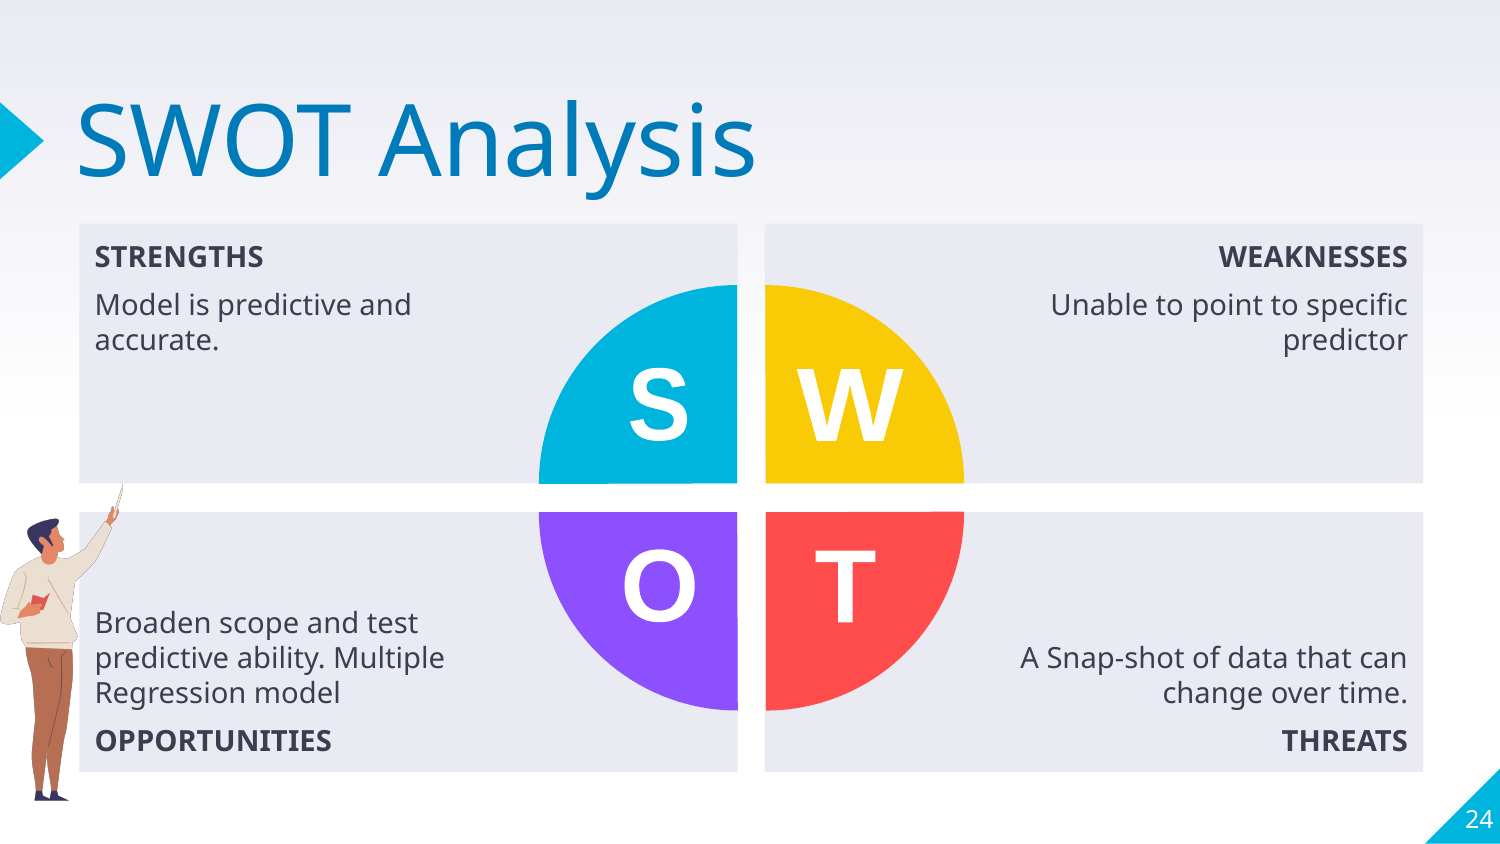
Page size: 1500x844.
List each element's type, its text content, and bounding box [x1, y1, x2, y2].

title SWOT Analysis [75, 99, 1001, 277]
text_box STRENGTHS Model is predictive and accurate. [79, 223, 738, 484]
picture [0, 483, 123, 801]
text_box [765, 511, 965, 711]
text_box [765, 285, 965, 484]
text_box A Snap-shot of data that can change over time. THREATS [764, 512, 1424, 772]
text_box Broaden scope and test predictive ability. Multiple Regression model OPPORTUNITIES [127, 512, 738, 772]
text_box [538, 285, 738, 484]
text_box [538, 512, 738, 711]
text_box WEAKNESSES Unable to point to specific predictor [764, 223, 1424, 484]
slide_number ‹#› [1418, 760, 1494, 838]
